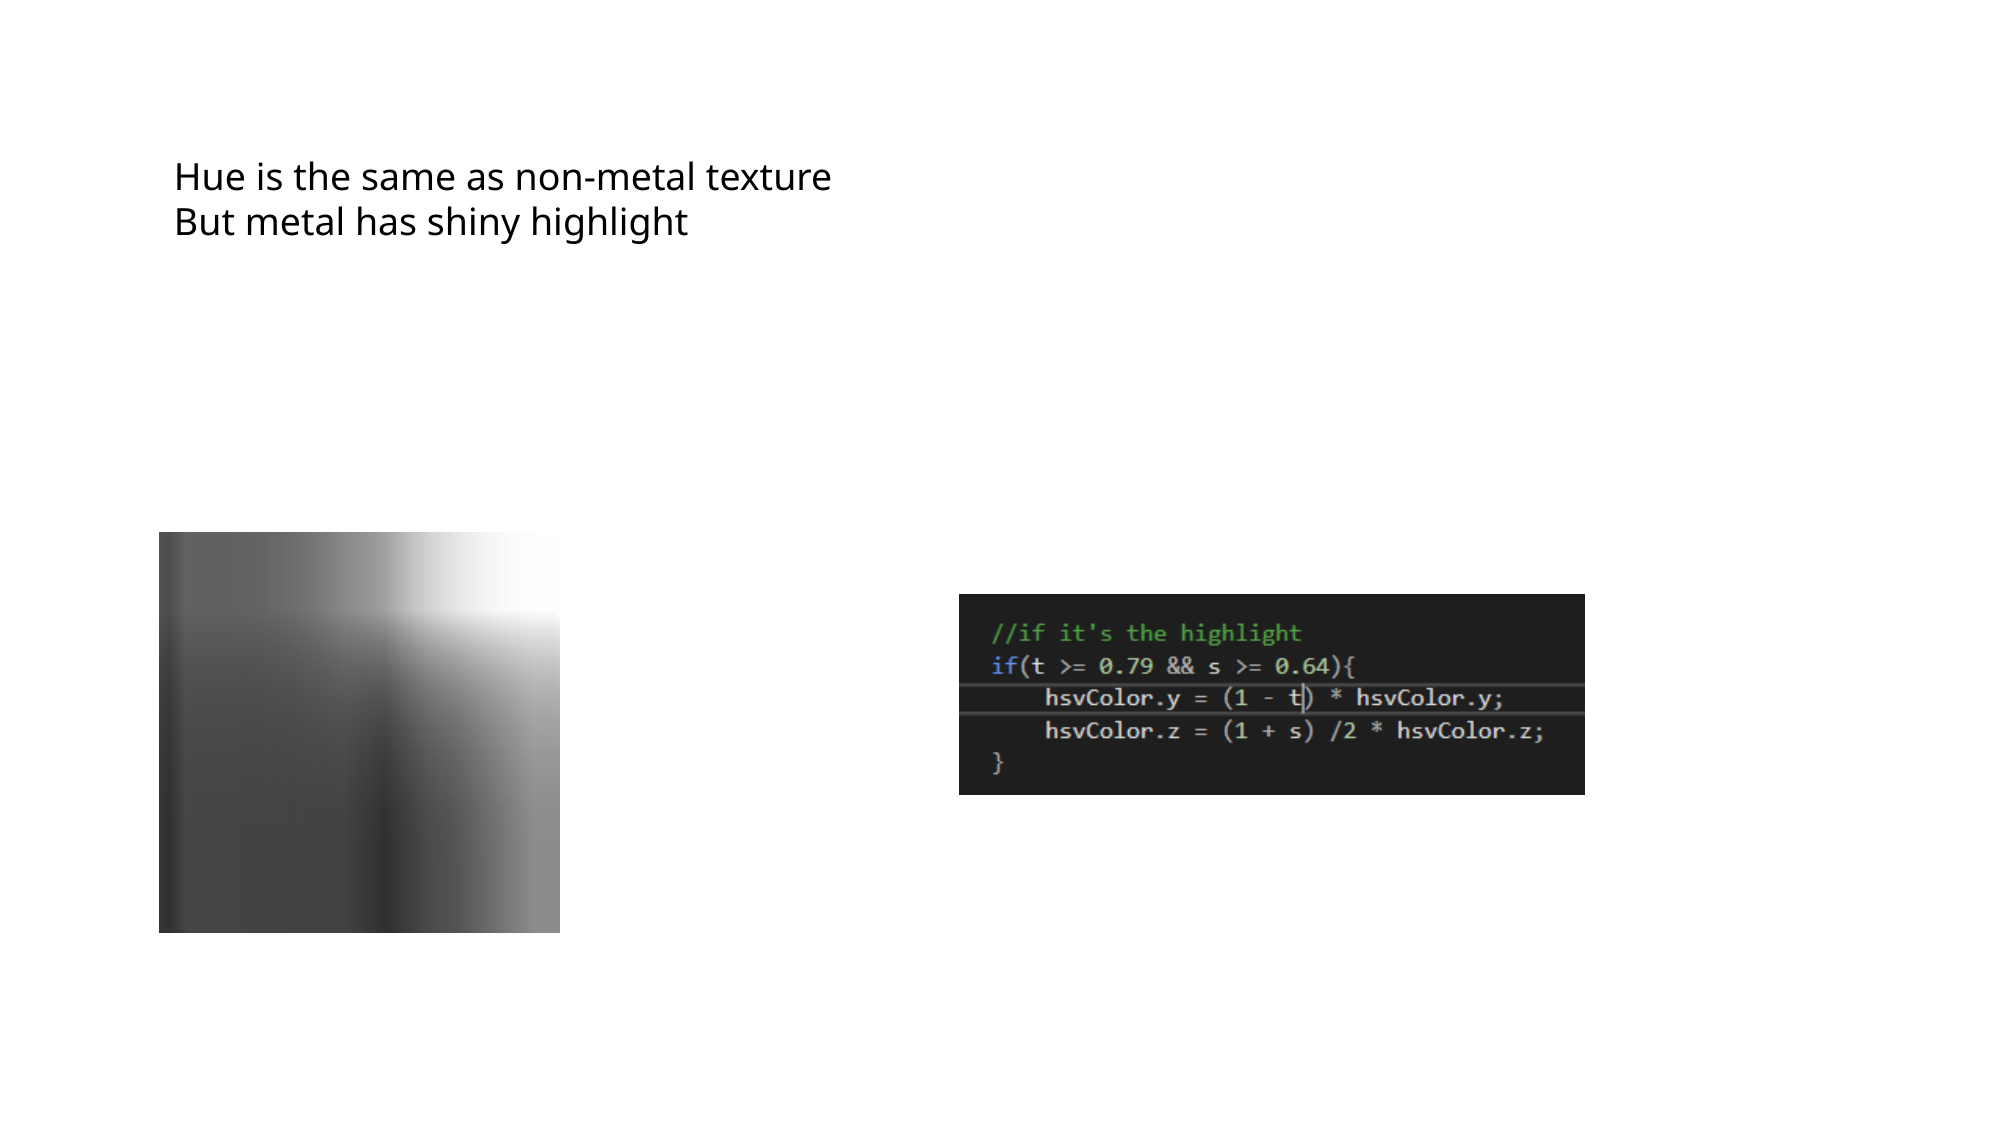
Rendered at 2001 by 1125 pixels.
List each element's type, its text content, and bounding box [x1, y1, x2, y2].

text_box Hue is the same as non-metal texture But metal has shiny highlight [159, 145, 848, 296]
picture [159, 532, 560, 933]
picture [959, 594, 1585, 795]
